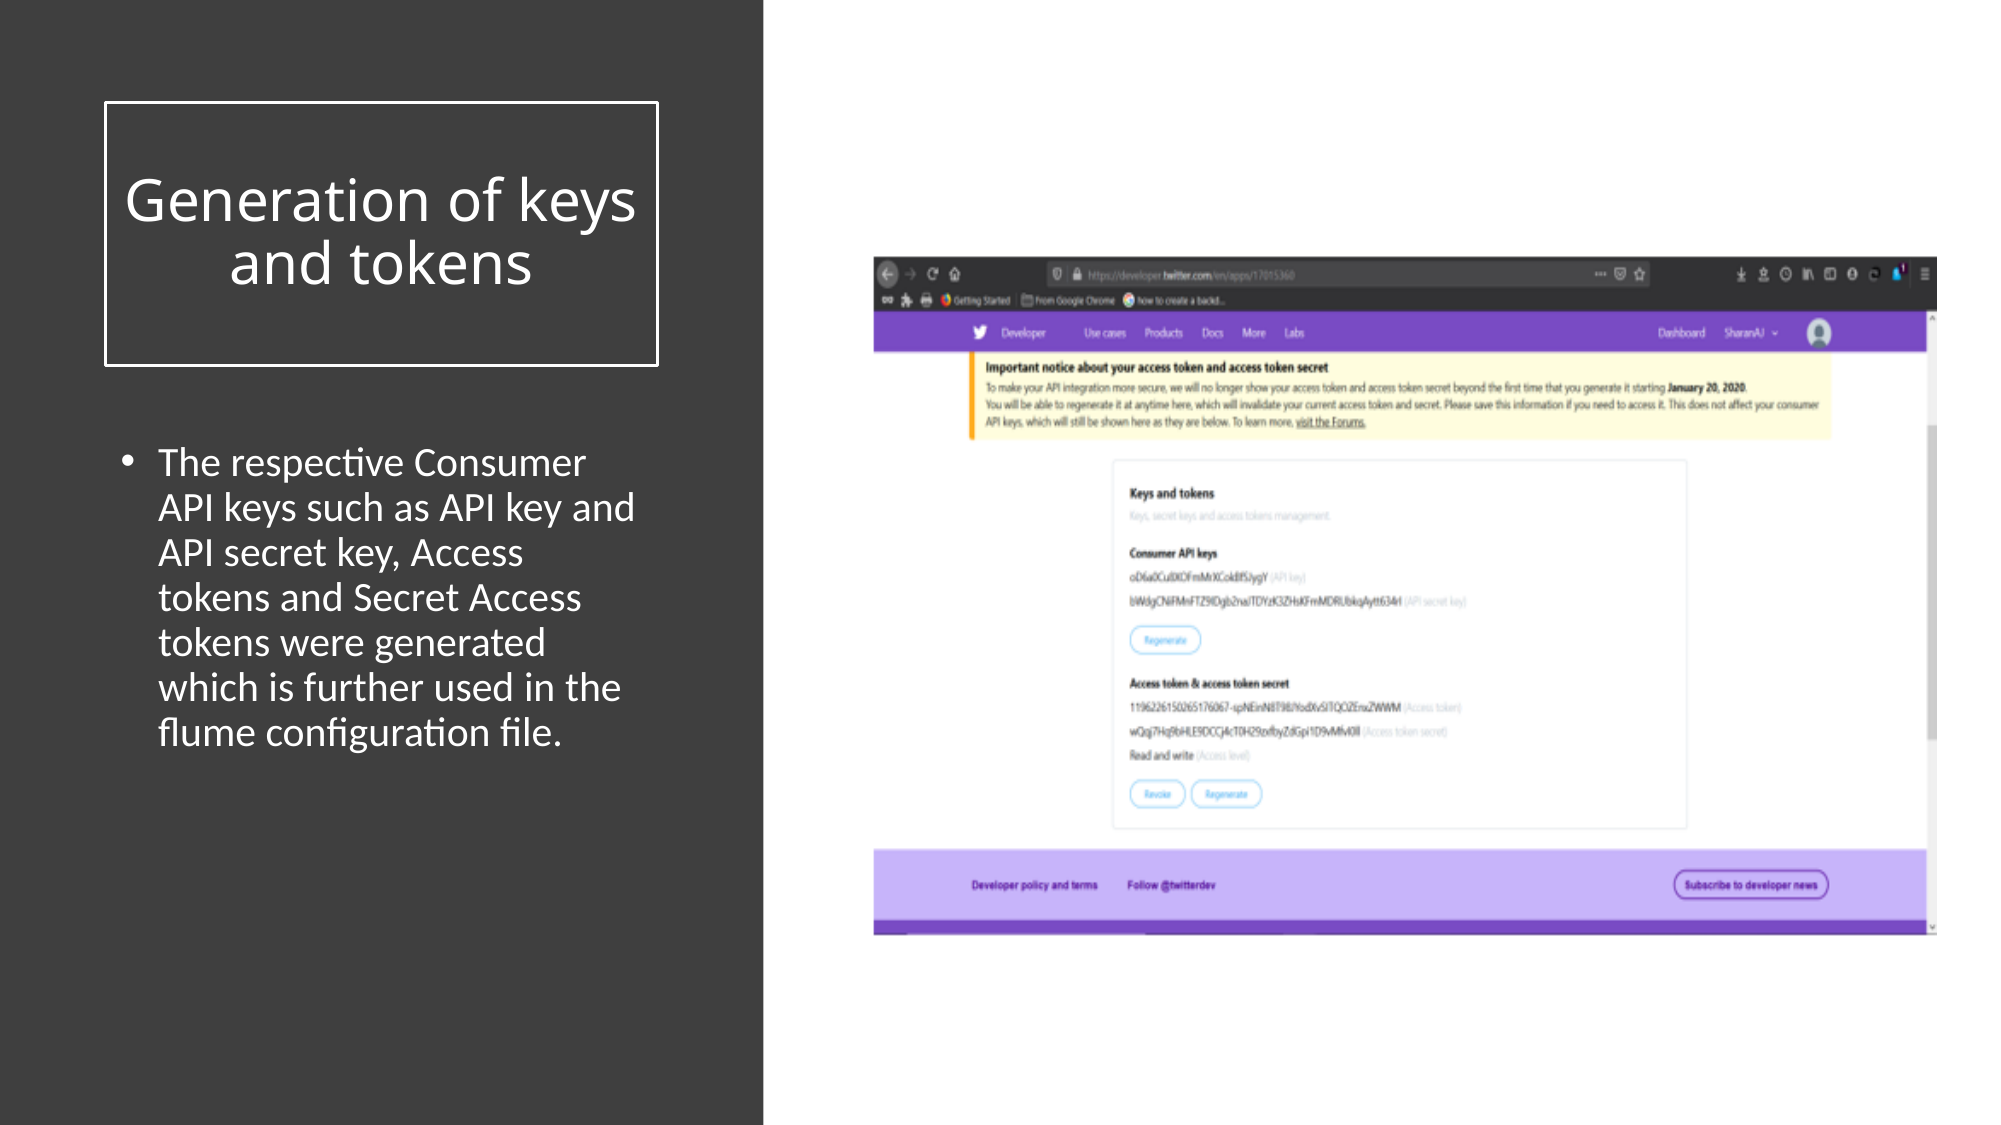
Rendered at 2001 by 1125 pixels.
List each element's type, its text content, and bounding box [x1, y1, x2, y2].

text_box [0, 0, 764, 1125]
title Generation of keys and tokens [105, 102, 658, 366]
picture [868, 251, 1937, 944]
list The respective Consumer API keys such as API key and API secret key, Access tokens and Secret Access tokens were generated which is further used in the flume configuration file. [105, 432, 658, 994]
